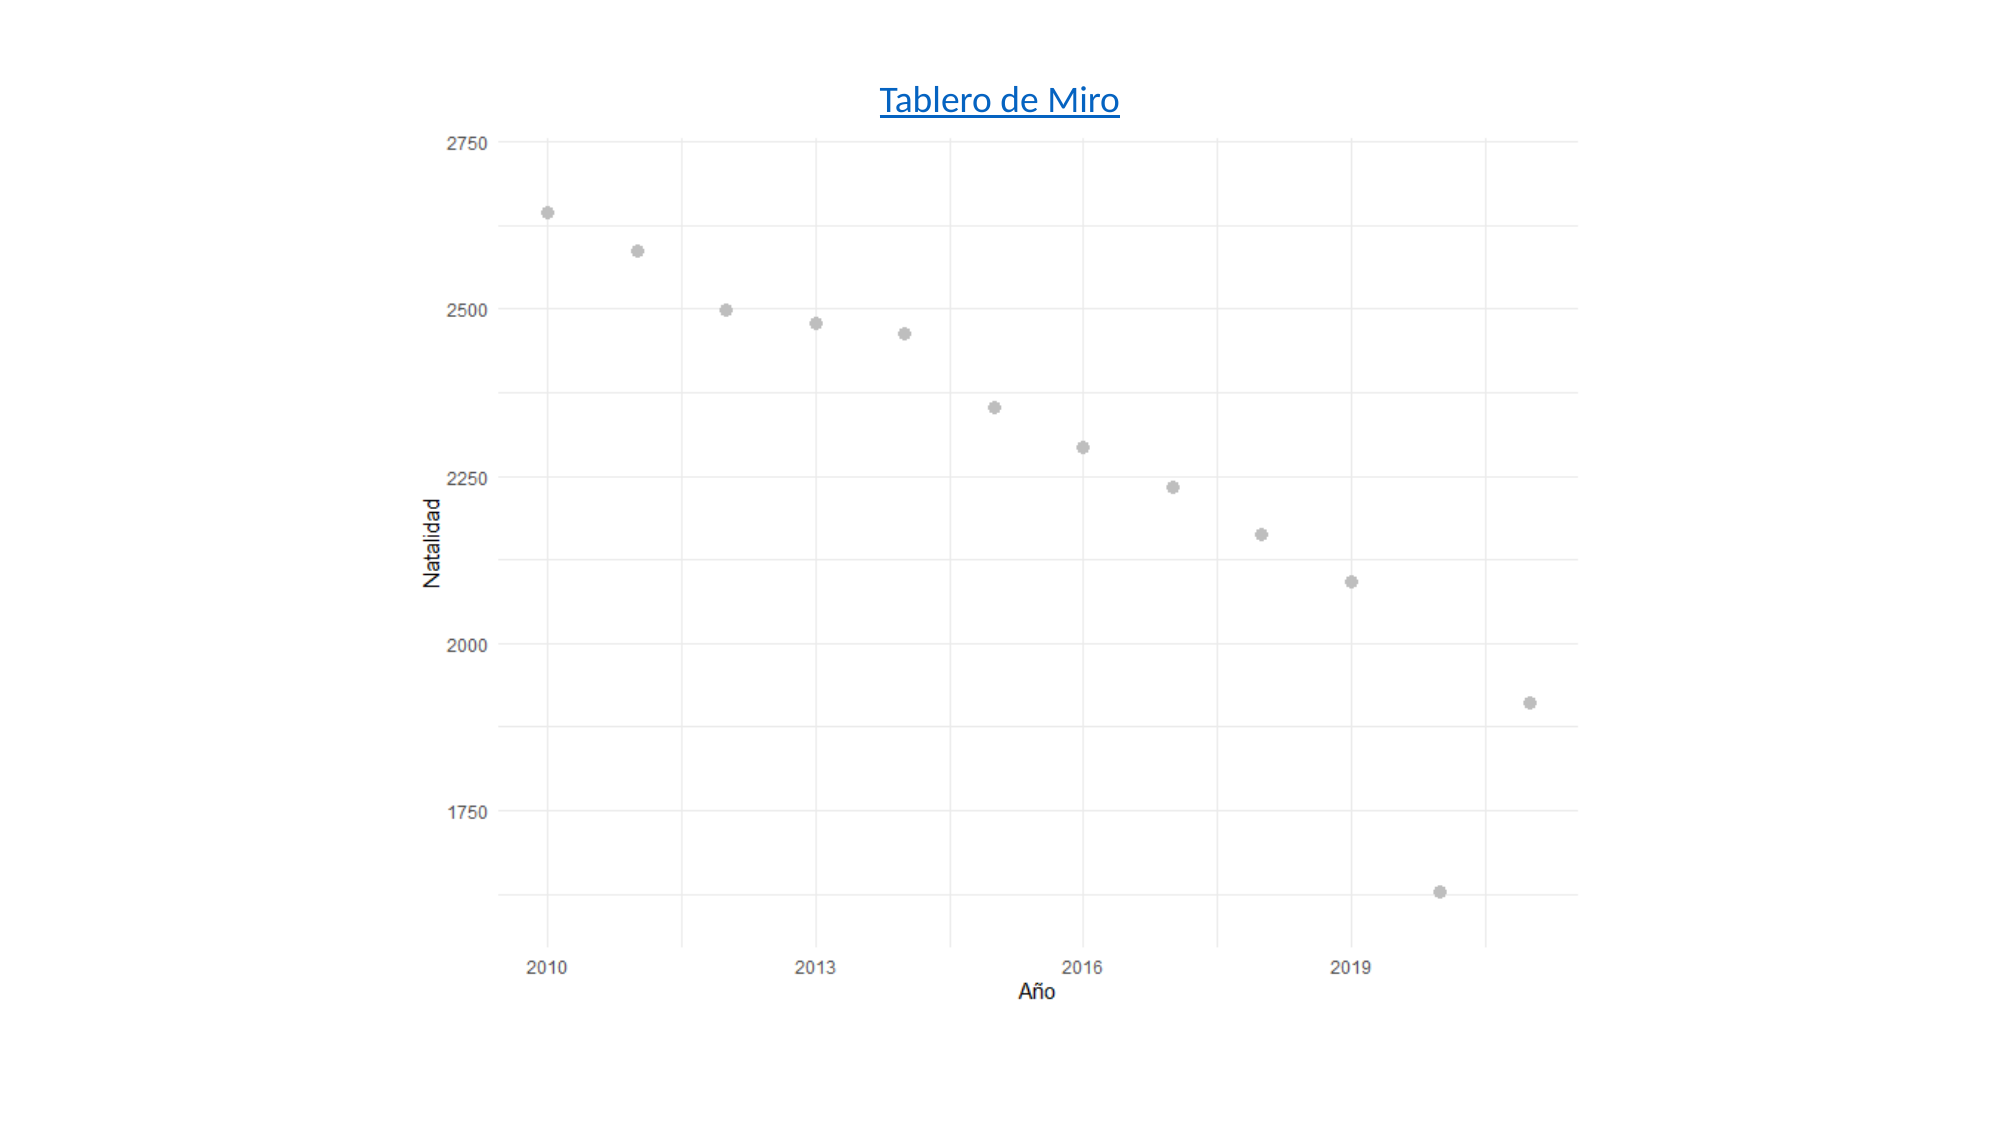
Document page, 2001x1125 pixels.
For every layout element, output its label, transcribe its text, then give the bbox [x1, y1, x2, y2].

text_box Tablero de Miro [375, 67, 1625, 128]
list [410, 128, 1590, 1014]
